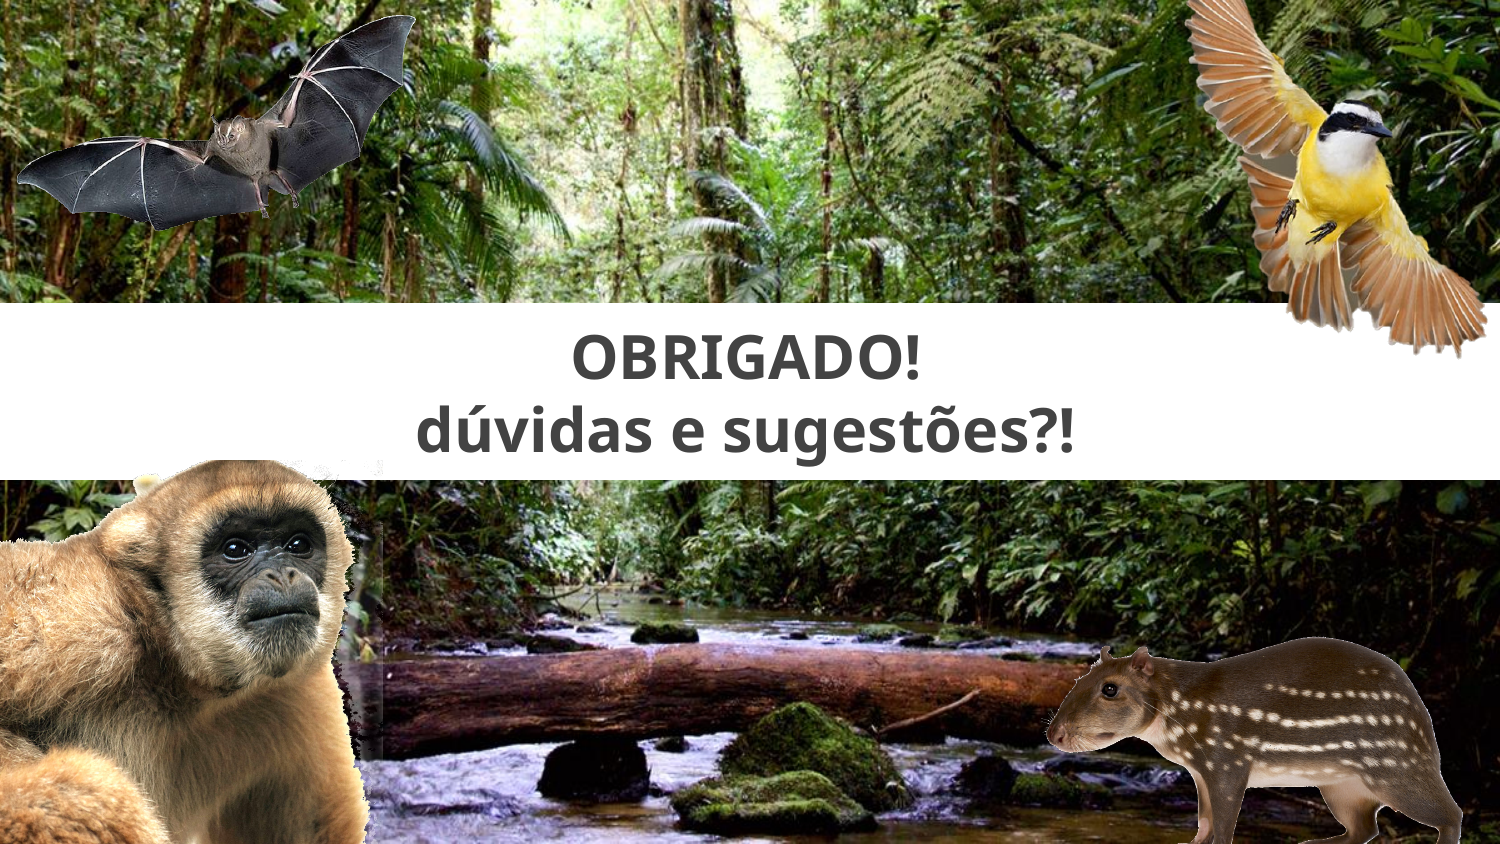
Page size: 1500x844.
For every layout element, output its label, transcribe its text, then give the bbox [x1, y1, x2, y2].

picture [0, 0, 1500, 462]
text_box OBRIGADO! dúvidas e sugestões?! [0, 303, 1500, 480]
picture [0, 460, 1500, 844]
